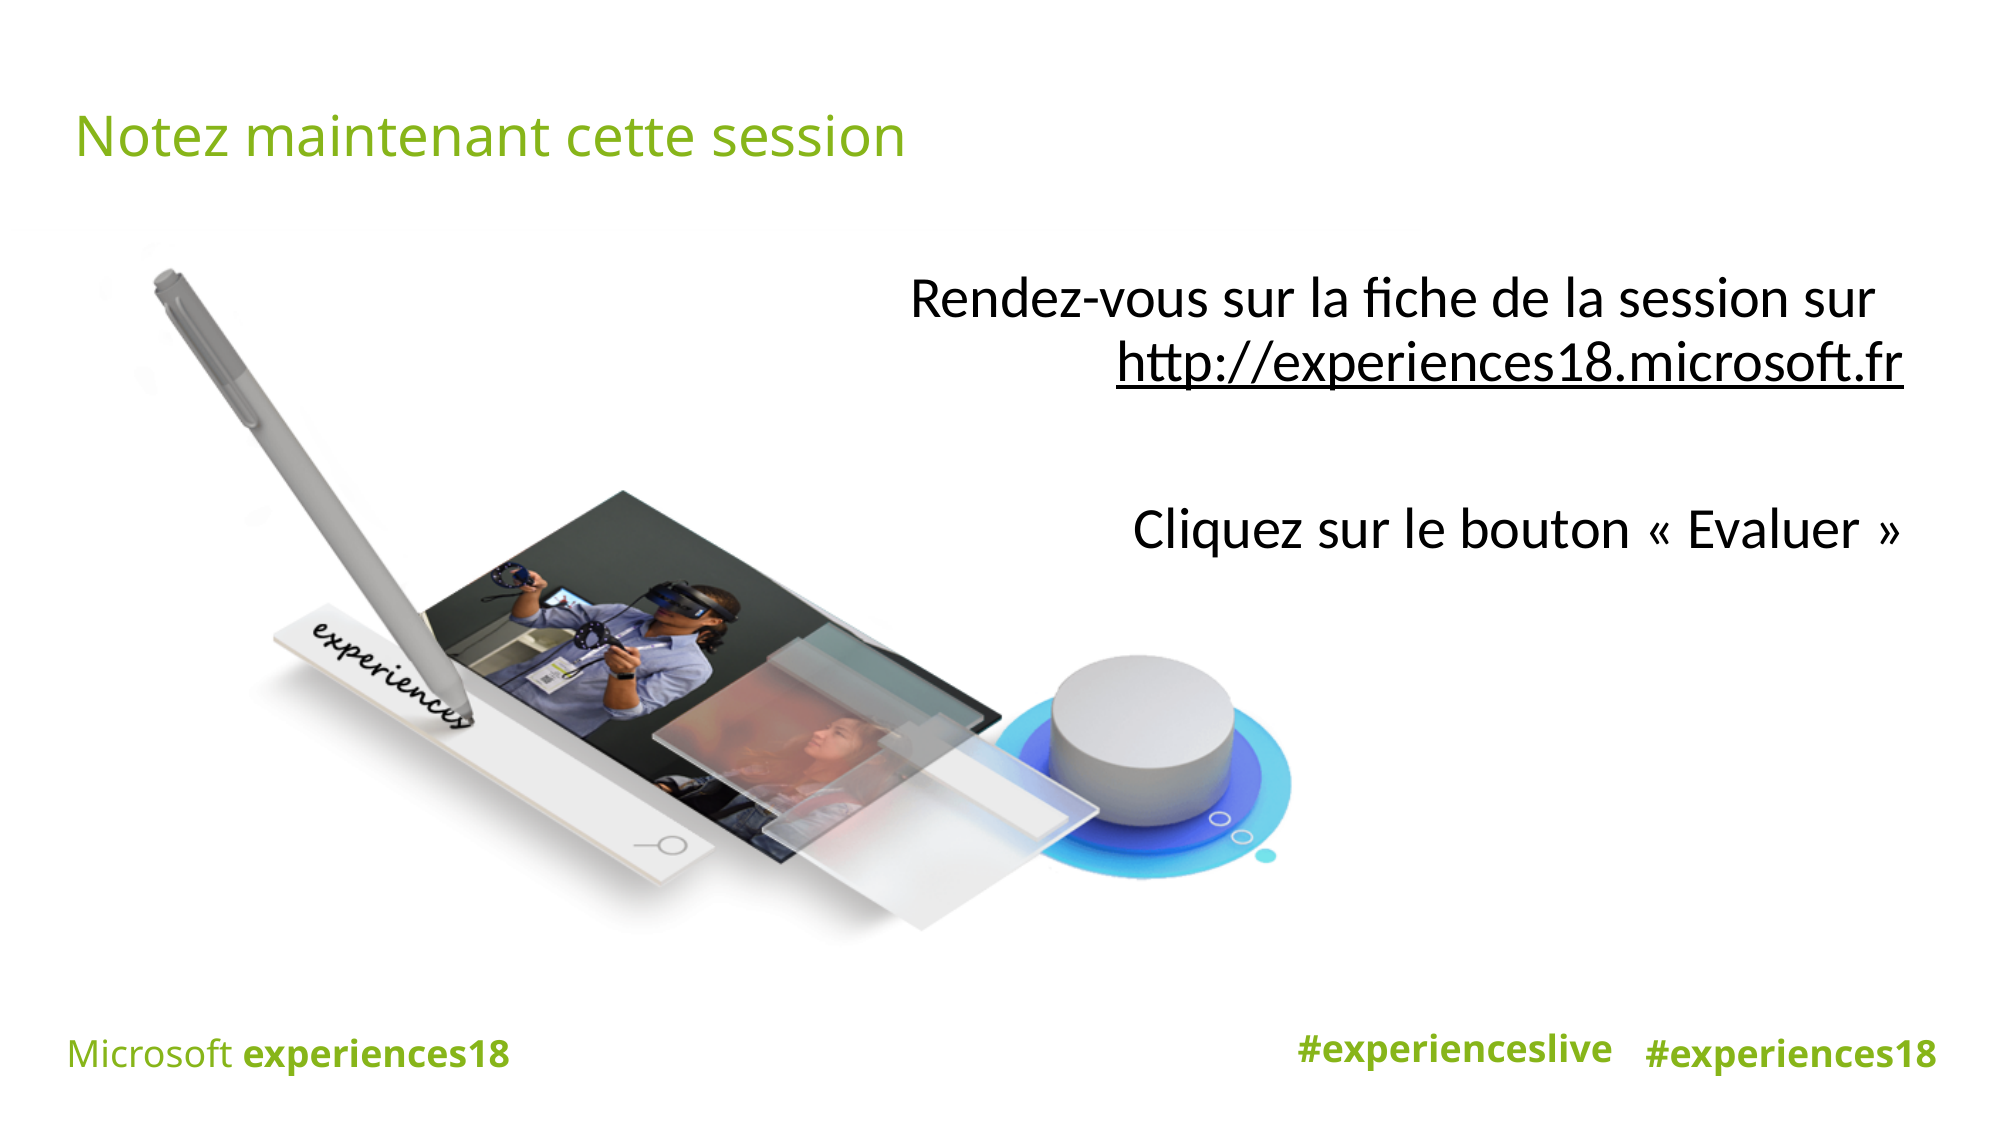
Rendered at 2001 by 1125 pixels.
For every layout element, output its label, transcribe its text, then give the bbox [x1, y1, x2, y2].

list Rendez-vous sur la fiche de la session sur http://experiences18.microsoft.fr Cliquez sur le bouton « Evaluer » [1421, 260, 1920, 574]
title Notez maintenant cette session [74, 101, 1930, 168]
picture [0, 229, 1421, 1011]
text_box #experienceslive [1267, 1010, 2000, 1092]
